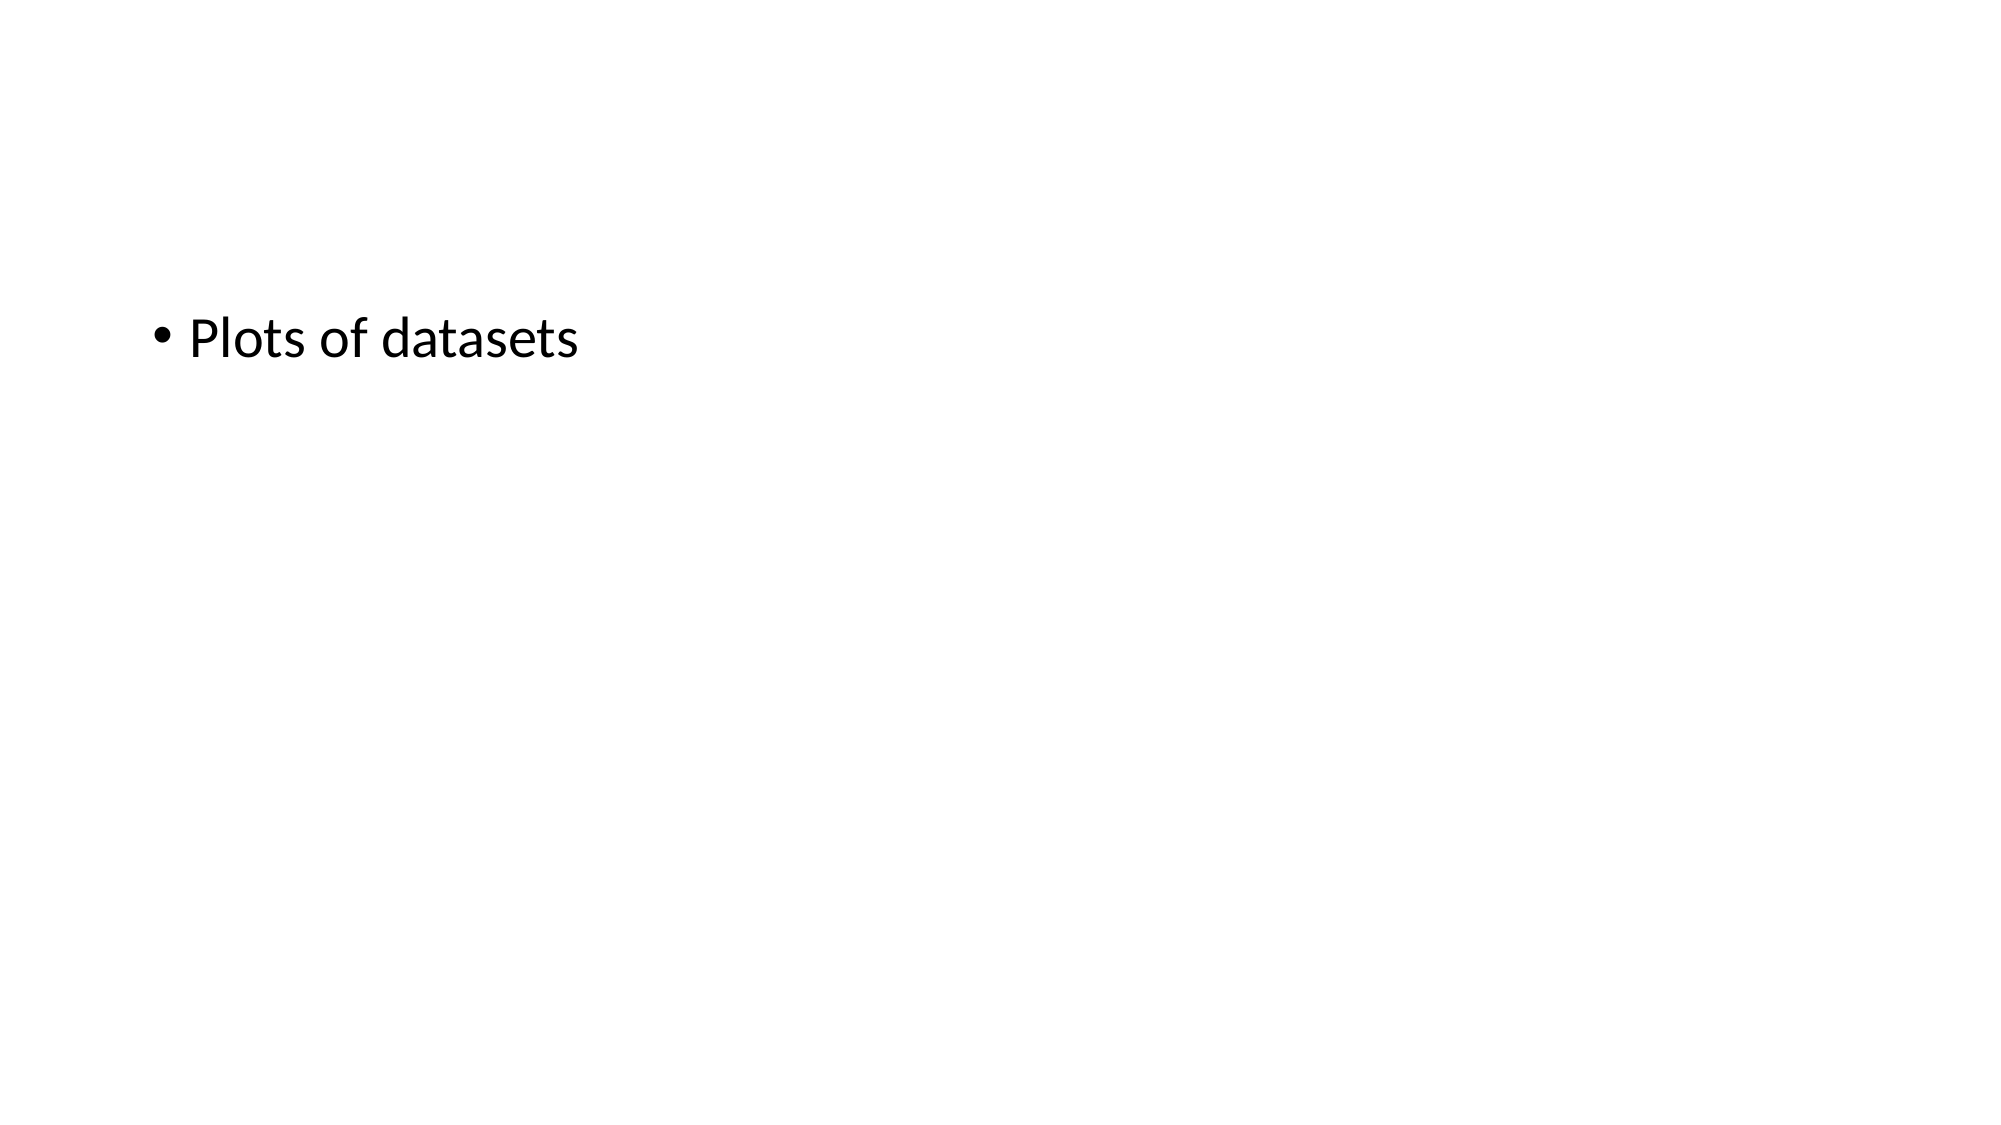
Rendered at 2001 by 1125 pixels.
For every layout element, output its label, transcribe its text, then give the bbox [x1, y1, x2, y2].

list Plots of datasets [137, 299, 1863, 1014]
